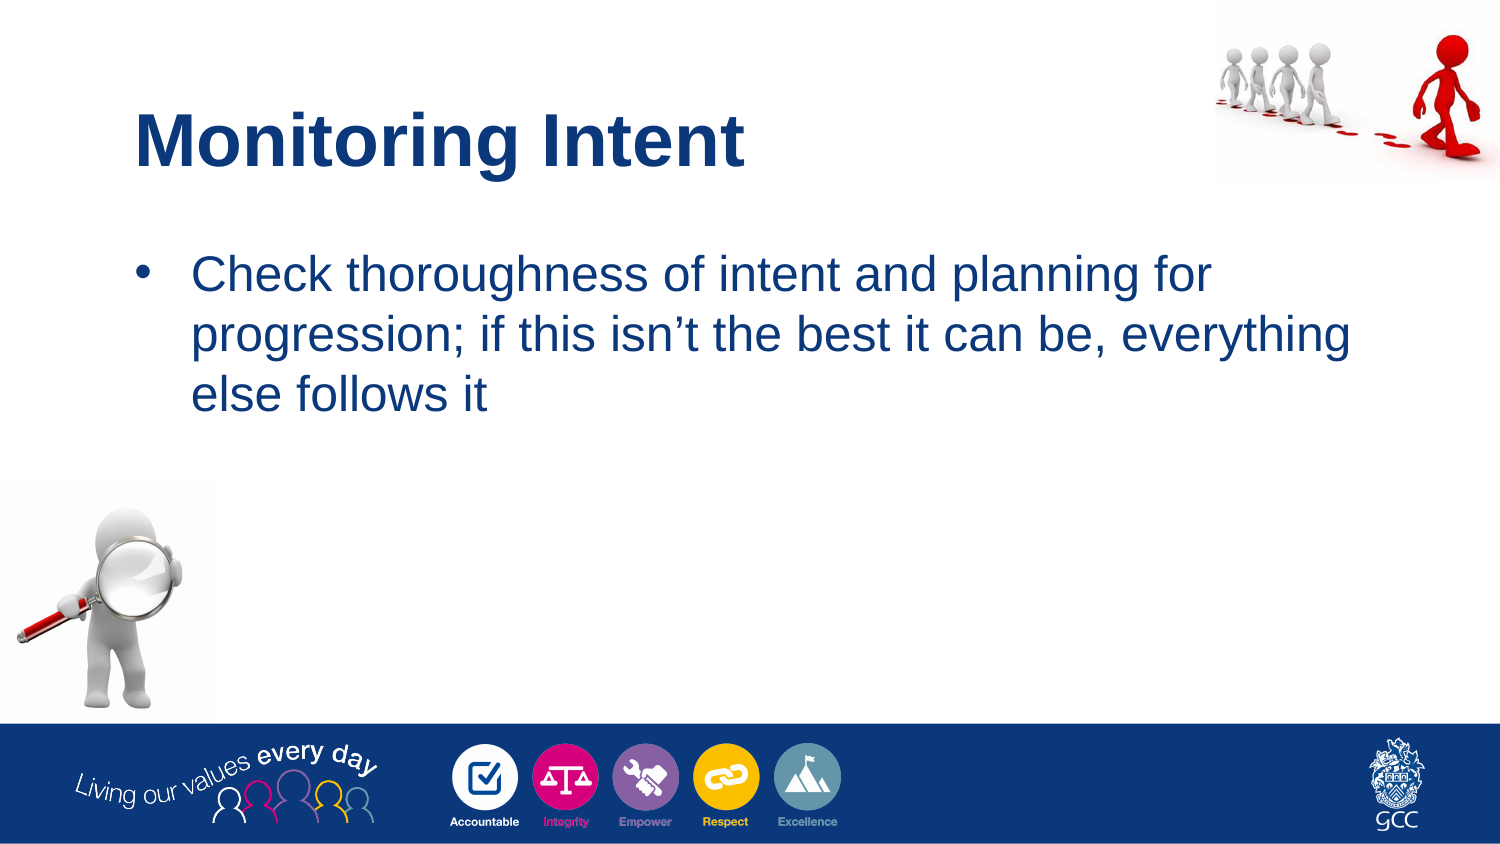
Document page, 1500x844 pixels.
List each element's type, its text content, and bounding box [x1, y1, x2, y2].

picture [1214, 0, 1500, 184]
picture [450, 743, 841, 828]
text_box Monitoring Intent Check thoroughness of intent and planning for progression; if this isn’t the best it can be, everything else follows it [119, 84, 1412, 669]
picture [1369, 737, 1425, 831]
picture [0, 478, 217, 722]
